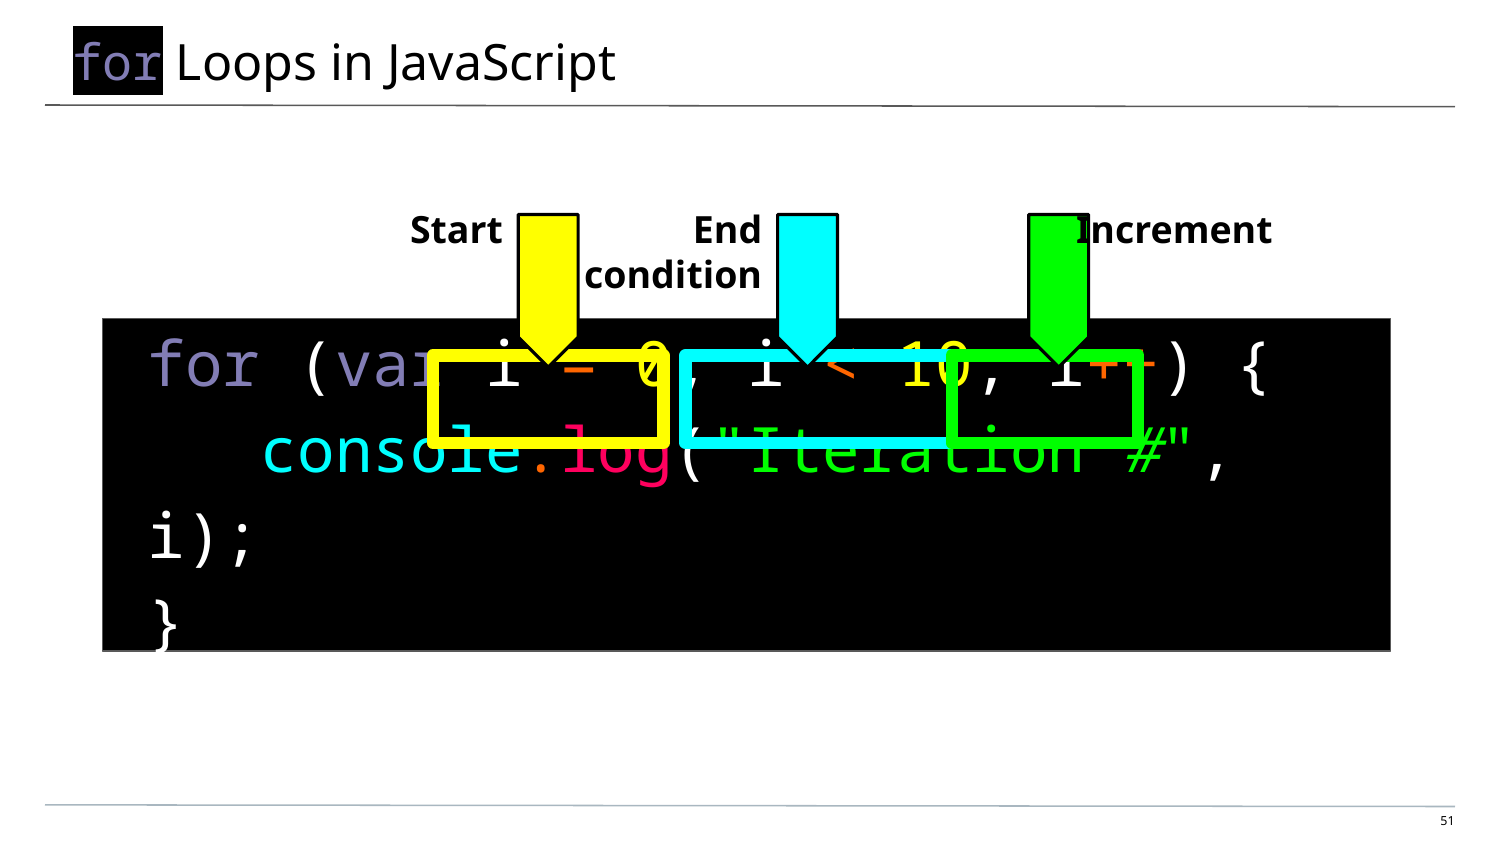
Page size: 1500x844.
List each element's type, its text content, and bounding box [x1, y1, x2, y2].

text_box for (var i = 0; i < 10; i++) { console.log("Iteration #", i); } [102, 318, 1391, 652]
title for Loops in JavaScript [0, 0, 1500, 88]
text_box [1028, 252, 1089, 368]
text_box [777, 214, 838, 368]
text_box [518, 252, 579, 368]
text_box [432, 355, 664, 443]
text_box [685, 355, 951, 443]
subtitle Increment [971, 191, 1349, 252]
text_box [951, 355, 1139, 443]
subtitle Start [201, 191, 460, 252]
subtitle End condition [460, 191, 838, 252]
